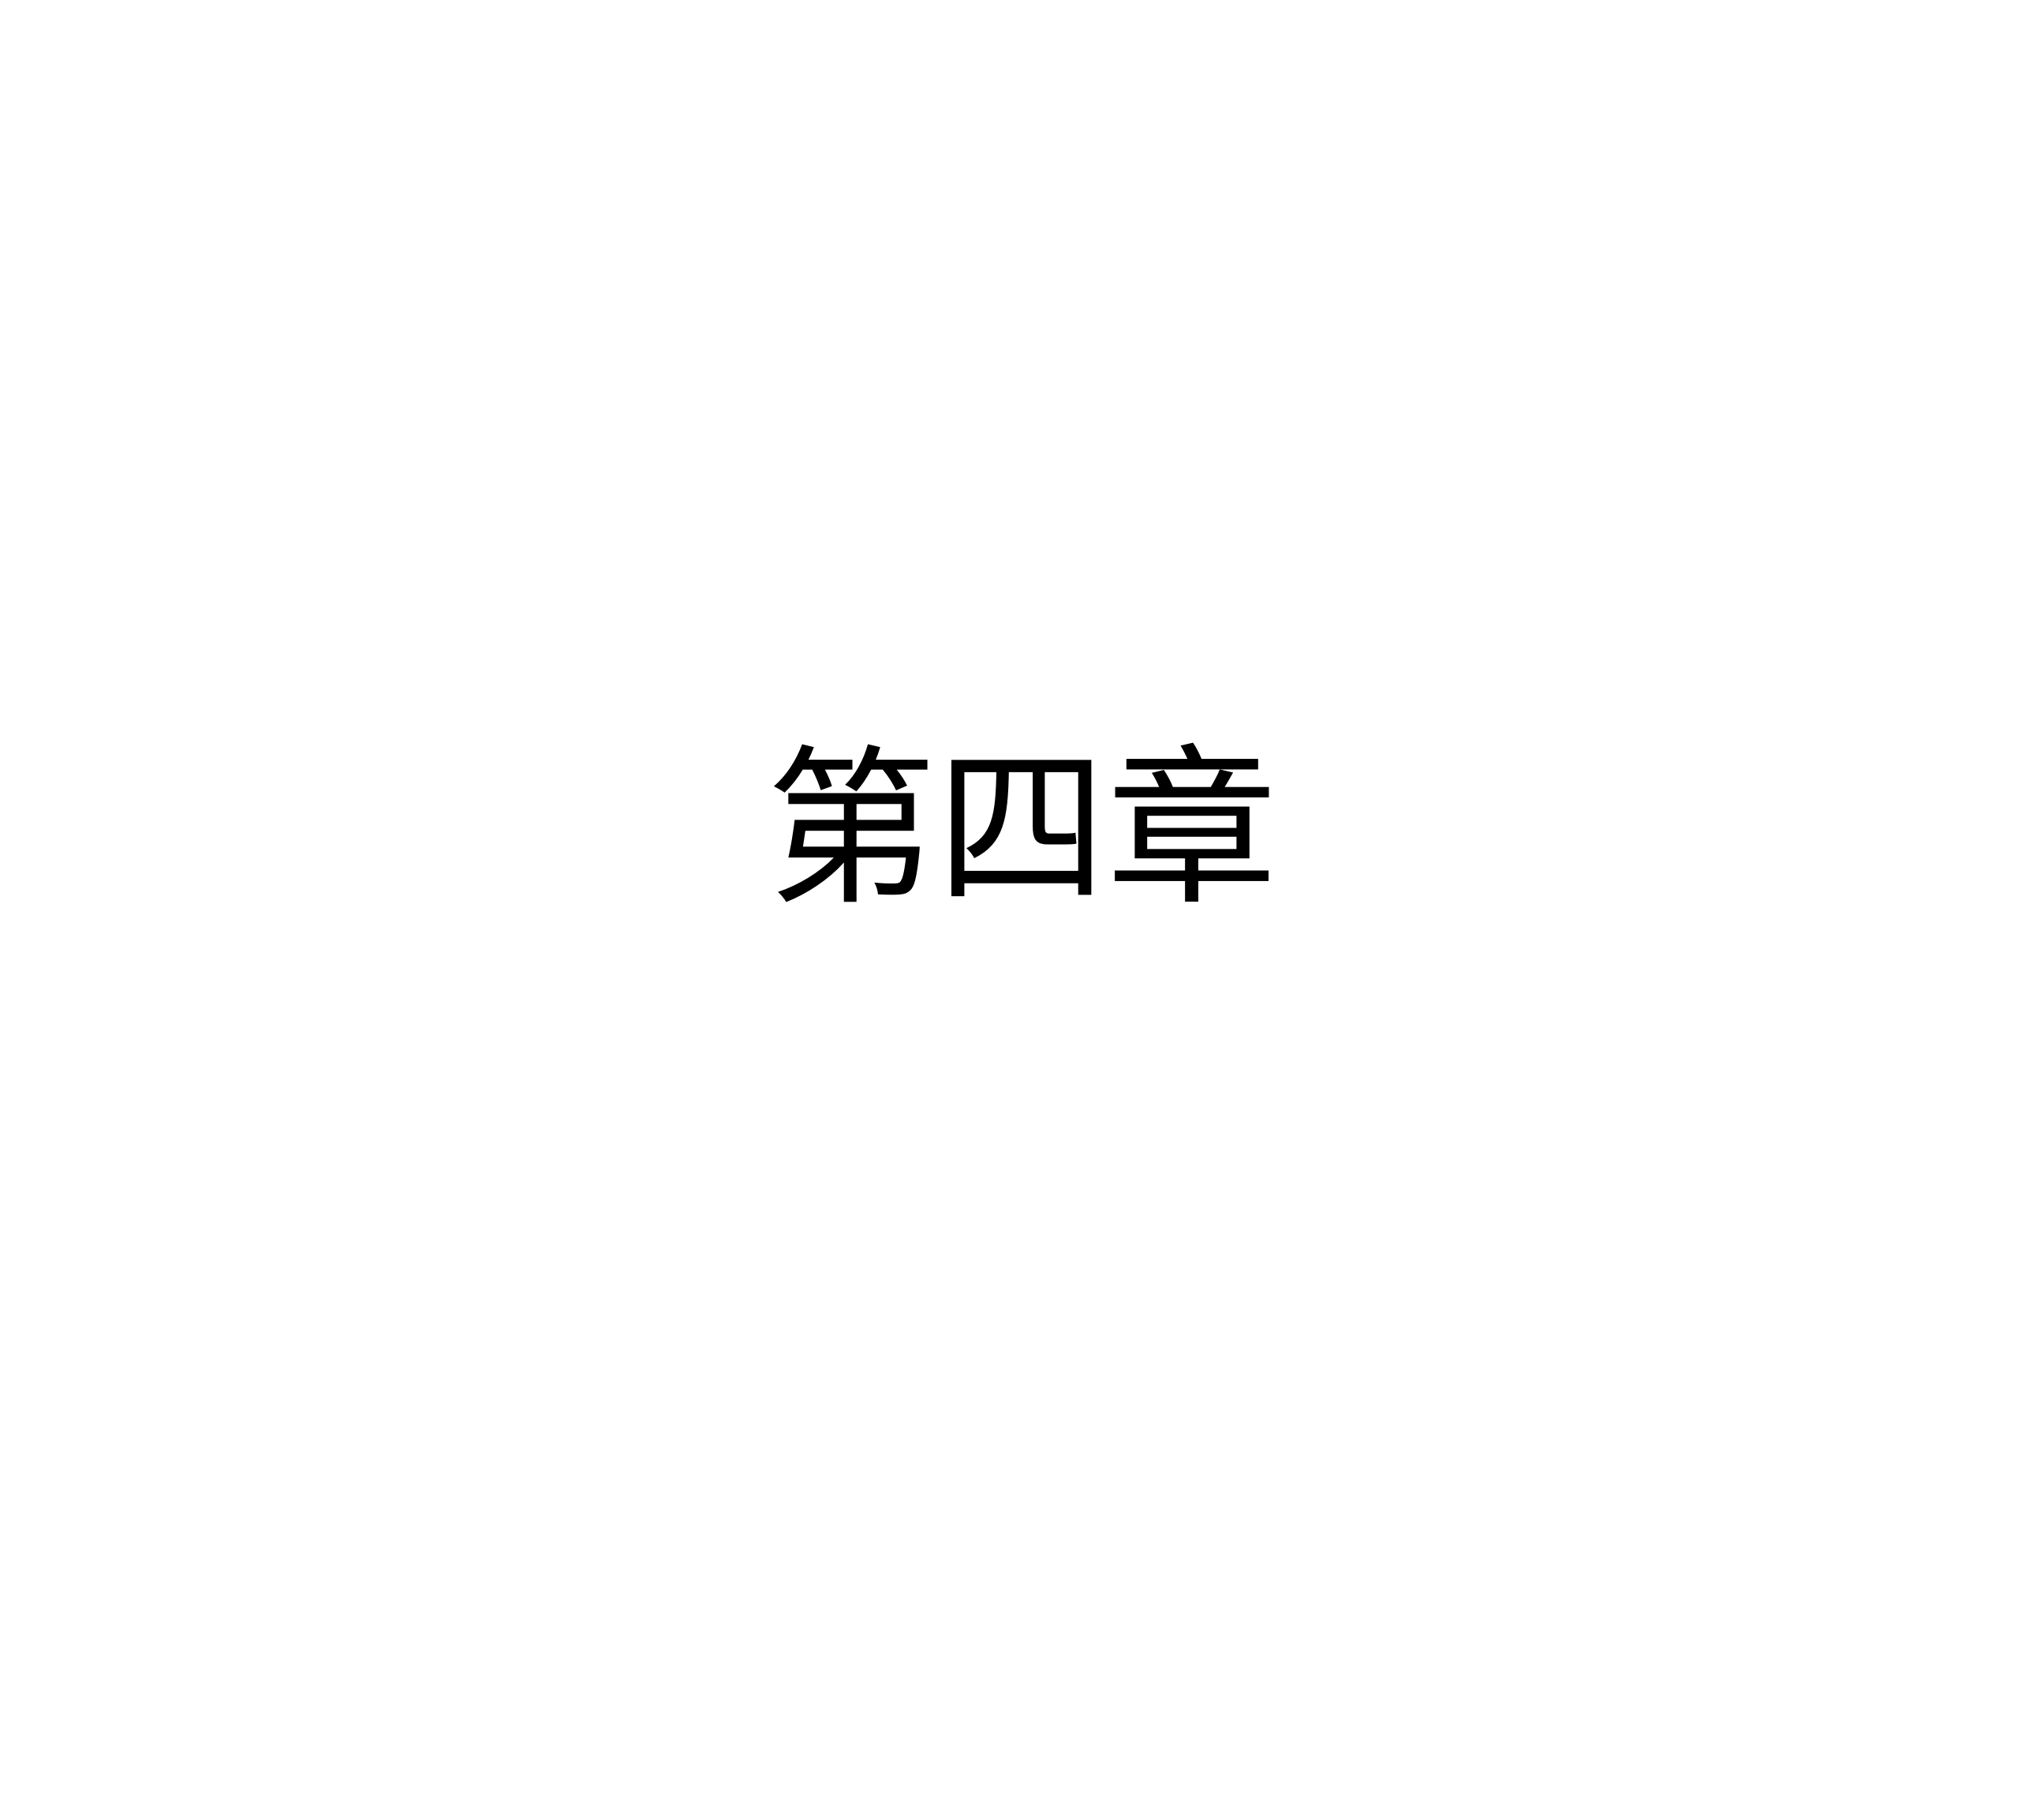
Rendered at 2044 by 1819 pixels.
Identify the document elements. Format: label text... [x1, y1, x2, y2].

title 第四章 [153, 297, 1891, 932]
